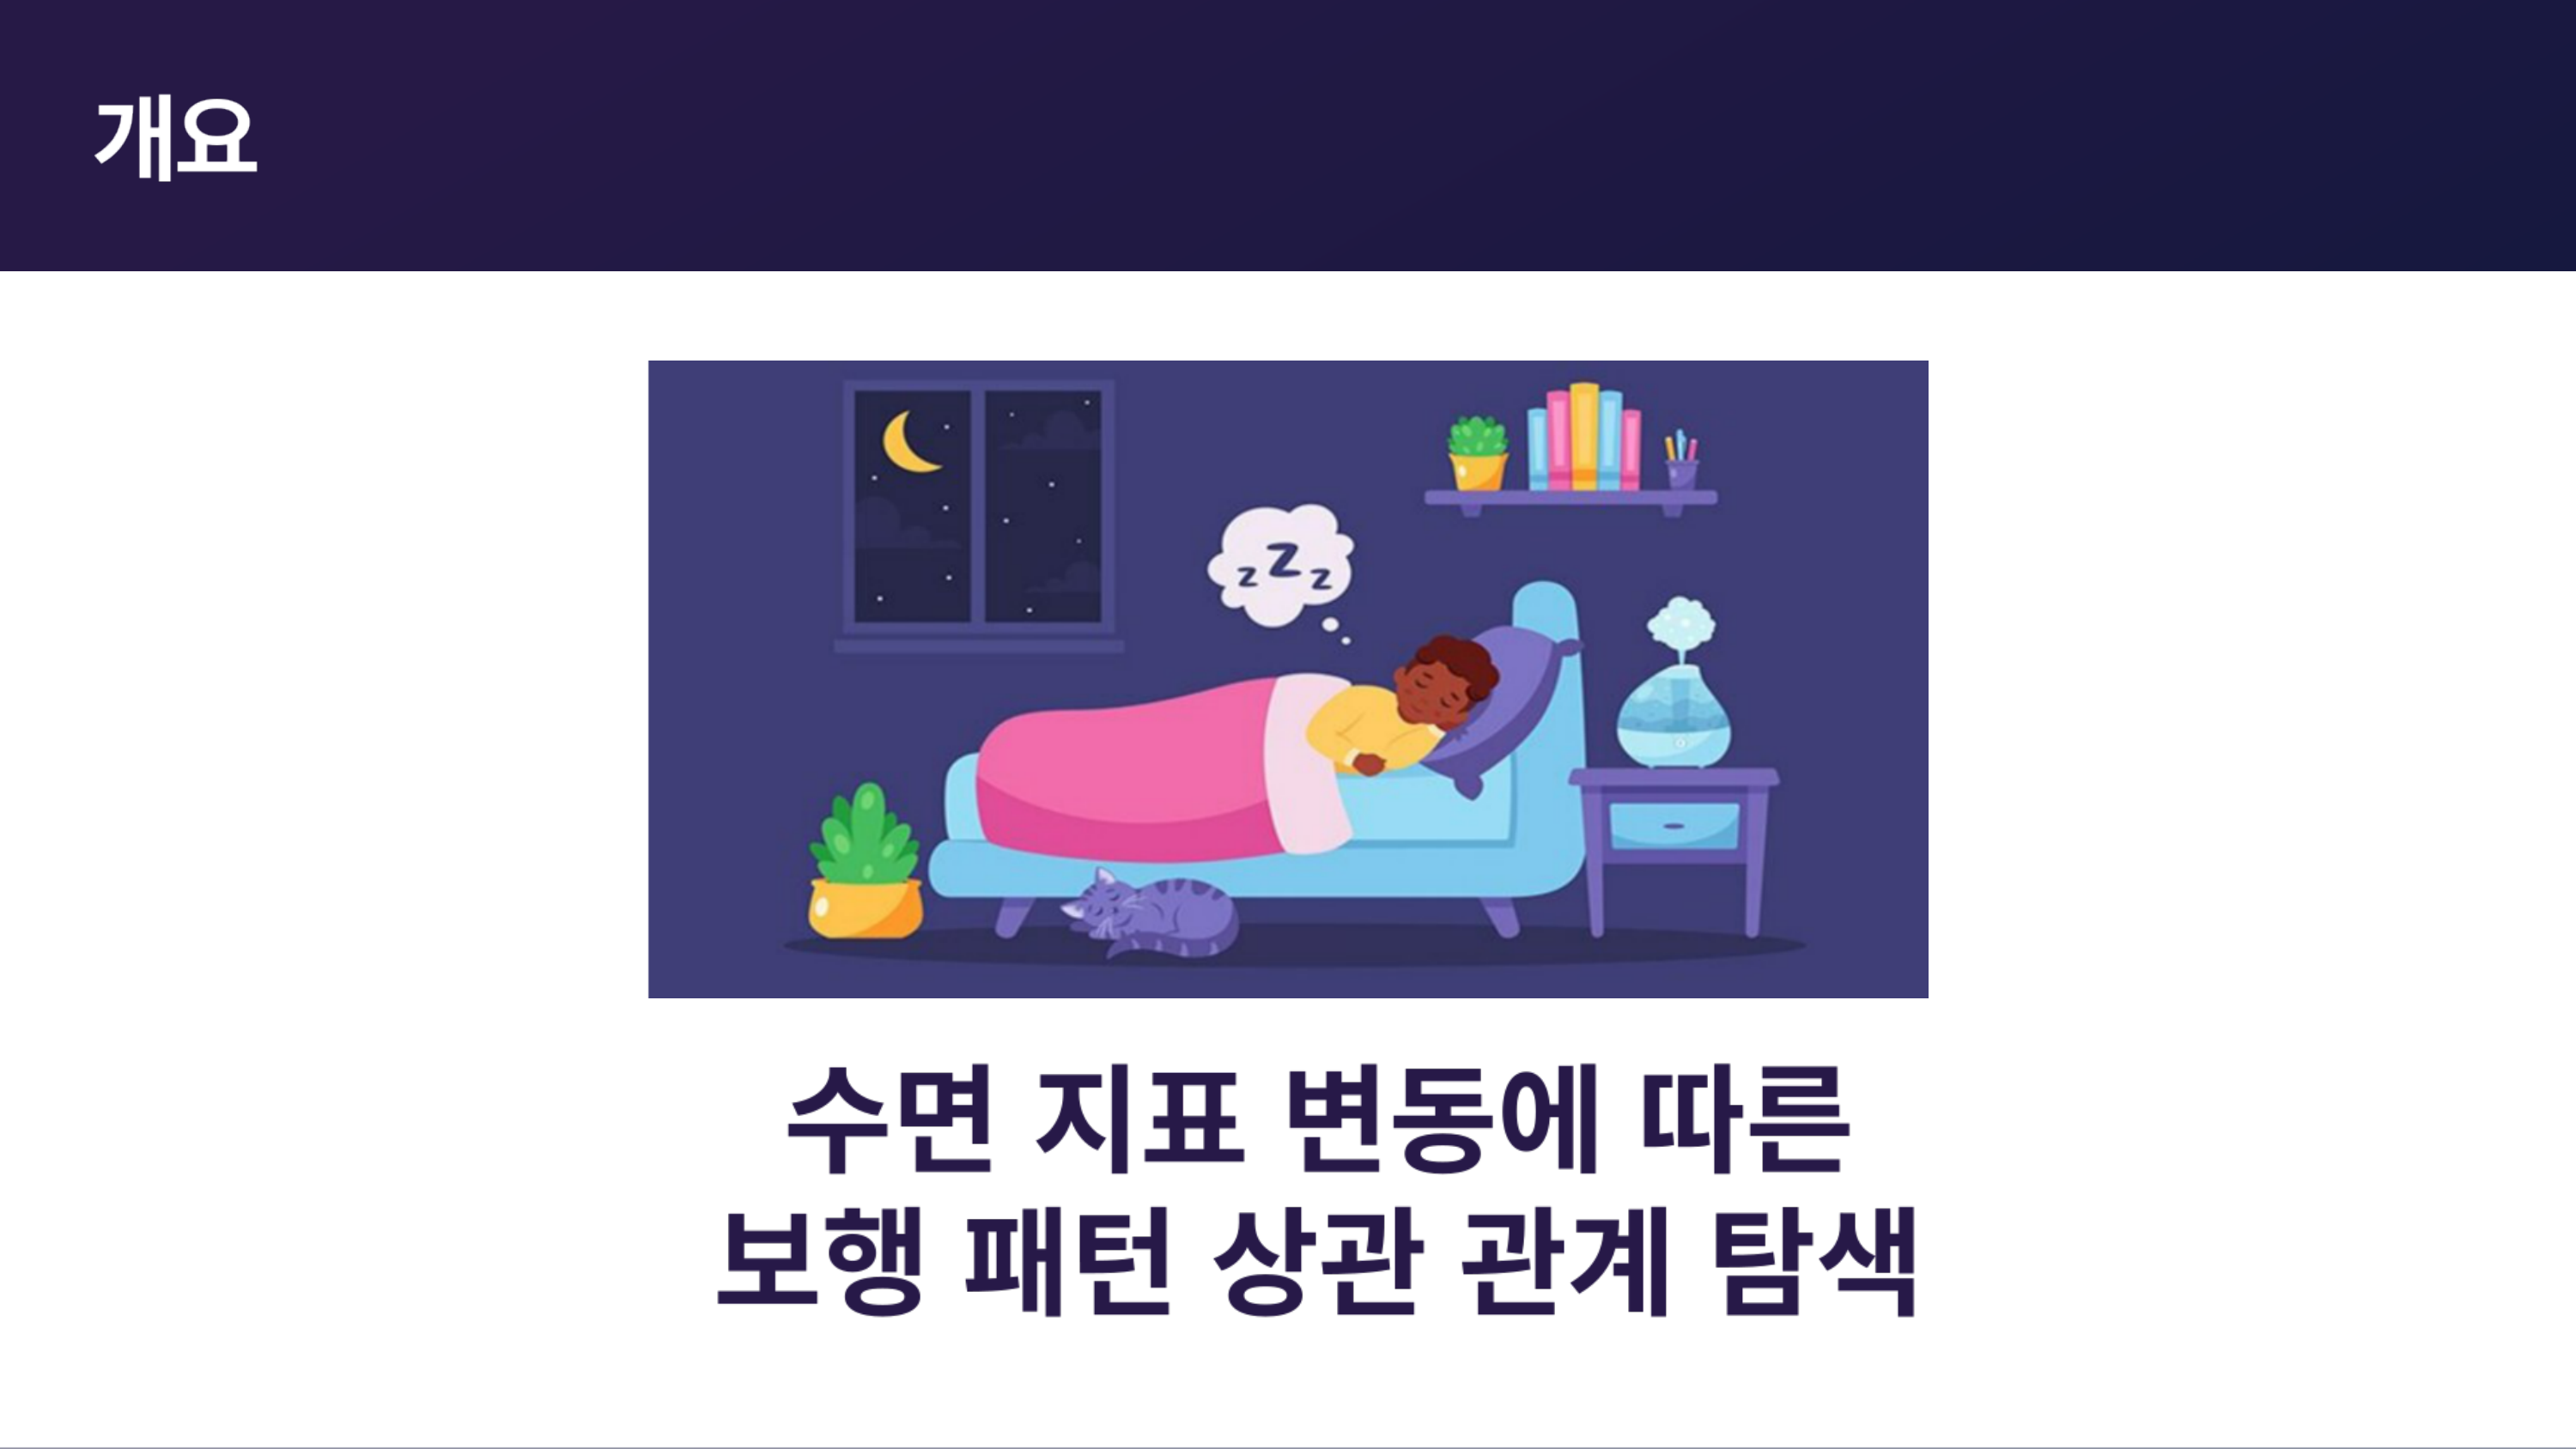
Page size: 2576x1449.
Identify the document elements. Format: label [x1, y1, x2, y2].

text_box [0, 0, 2576, 268]
text_box [647, 361, 1929, 998]
picture [64, 41, 347, 299]
text_box [0, 270, 2576, 1449]
picture [675, 990, 2043, 1449]
